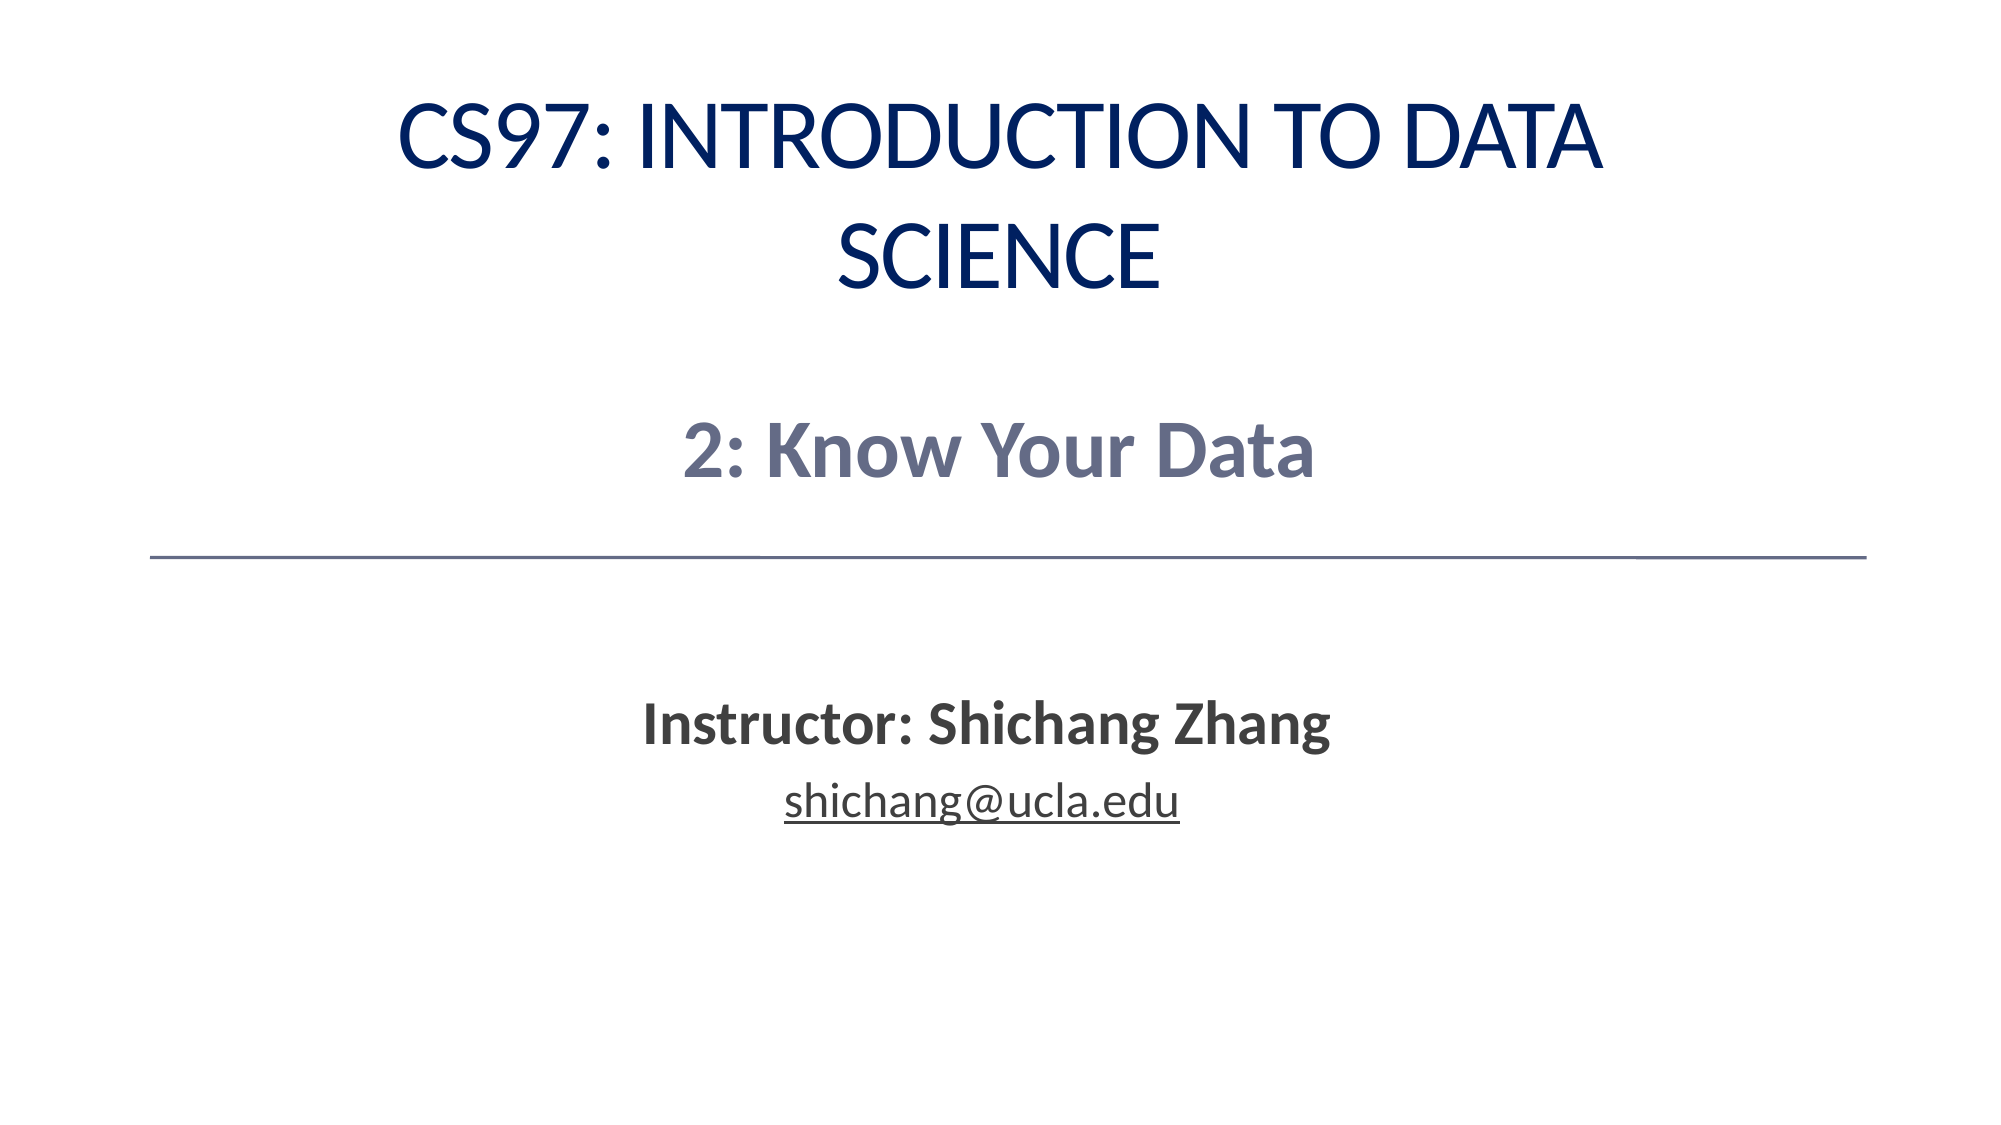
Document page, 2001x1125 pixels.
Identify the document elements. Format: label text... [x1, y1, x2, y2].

text_box 2: Know Your Data [249, 374, 1750, 513]
subtitle Instructor: Shichang Zhang shichang@ucla.edu [462, 587, 1513, 1063]
title CS97: Introduction to Data Science [262, 0, 1738, 317]
